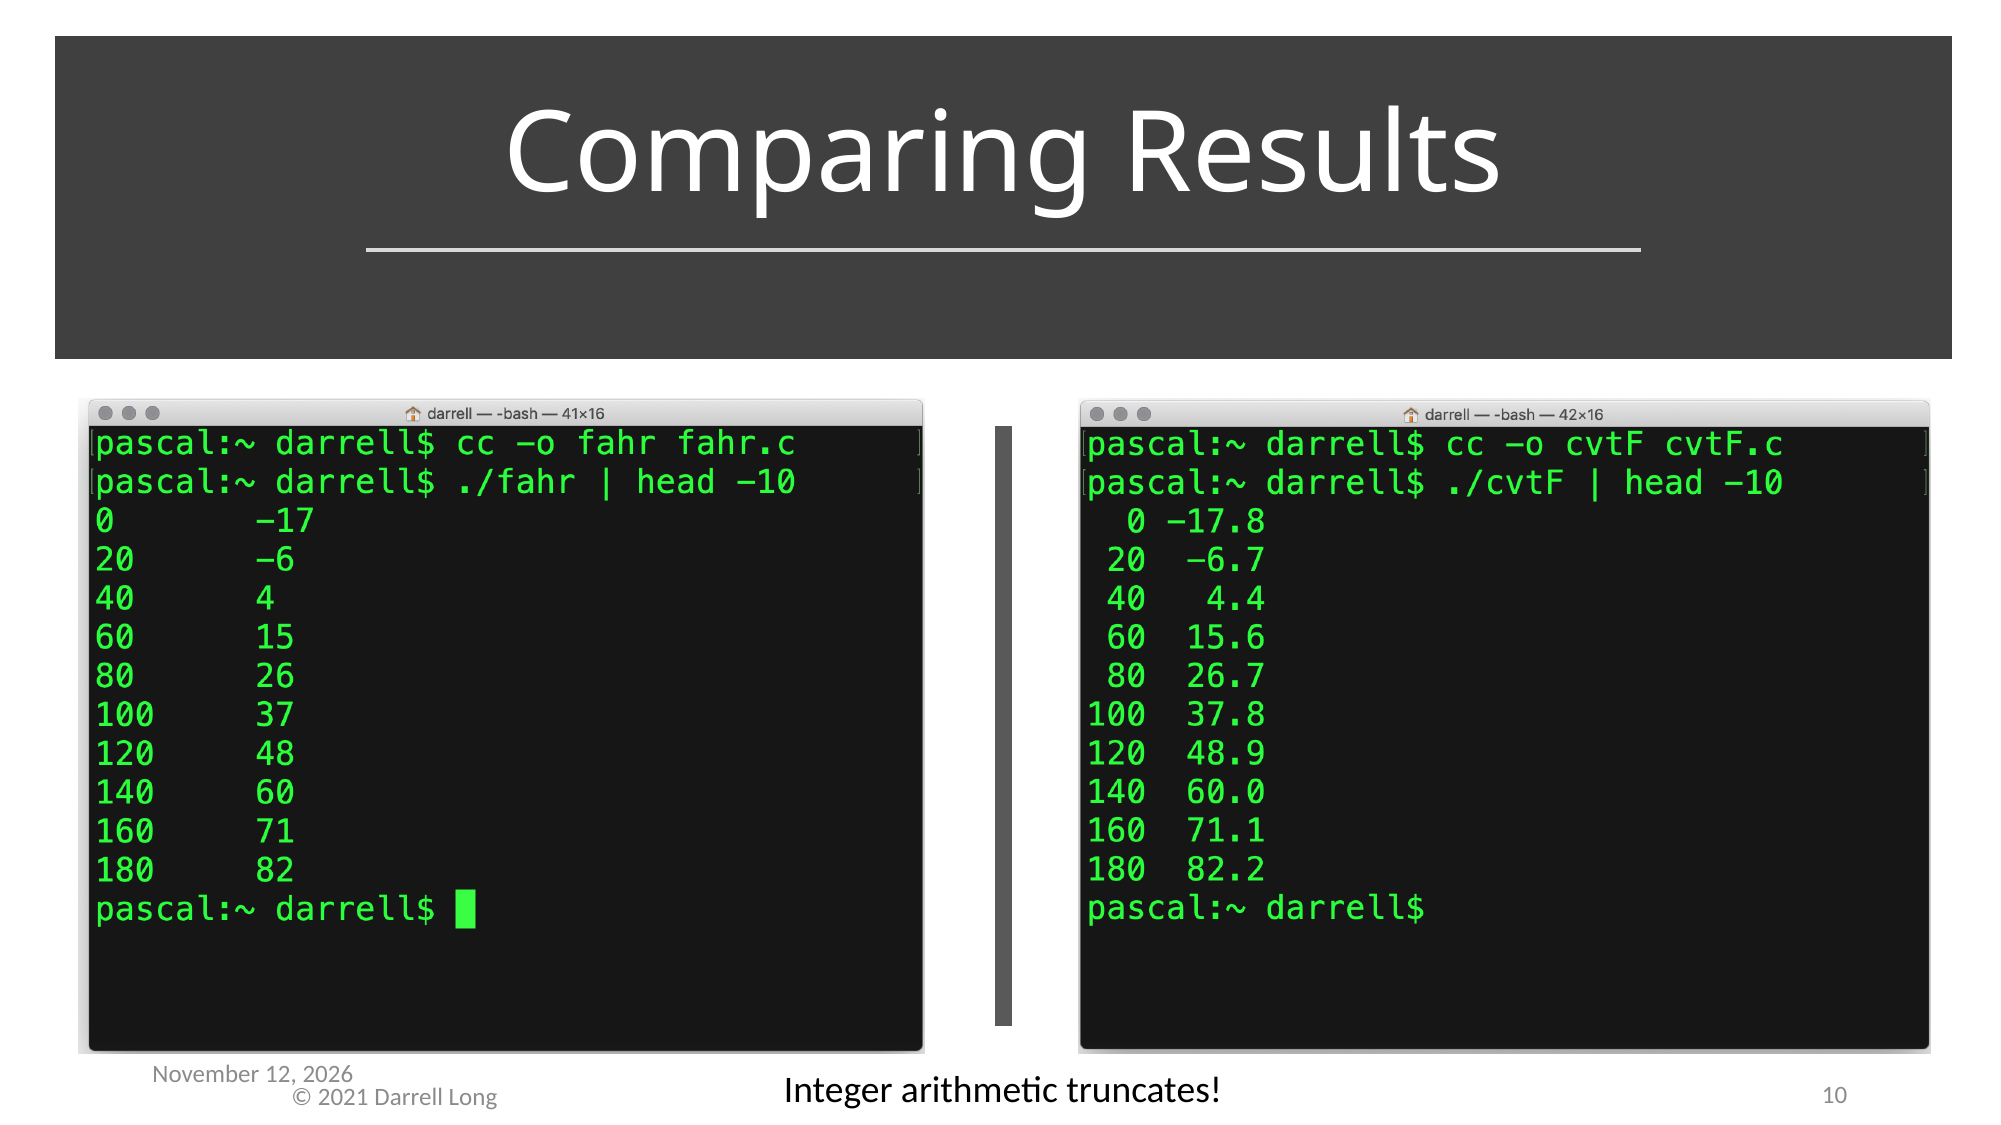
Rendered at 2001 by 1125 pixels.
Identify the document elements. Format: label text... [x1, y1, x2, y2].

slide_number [137, 1054, 588, 1103]
footer © 2021 Darrell Long [36, 1065, 753, 1125]
text_box [64, 45, 1942, 350]
title Comparing Results [89, 71, 1917, 224]
text_box Integer arithmetic truncates! [705, 1057, 1301, 1117]
slide_number 10 [1412, 1063, 1863, 1124]
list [1078, 398, 1931, 1054]
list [78, 398, 925, 1054]
